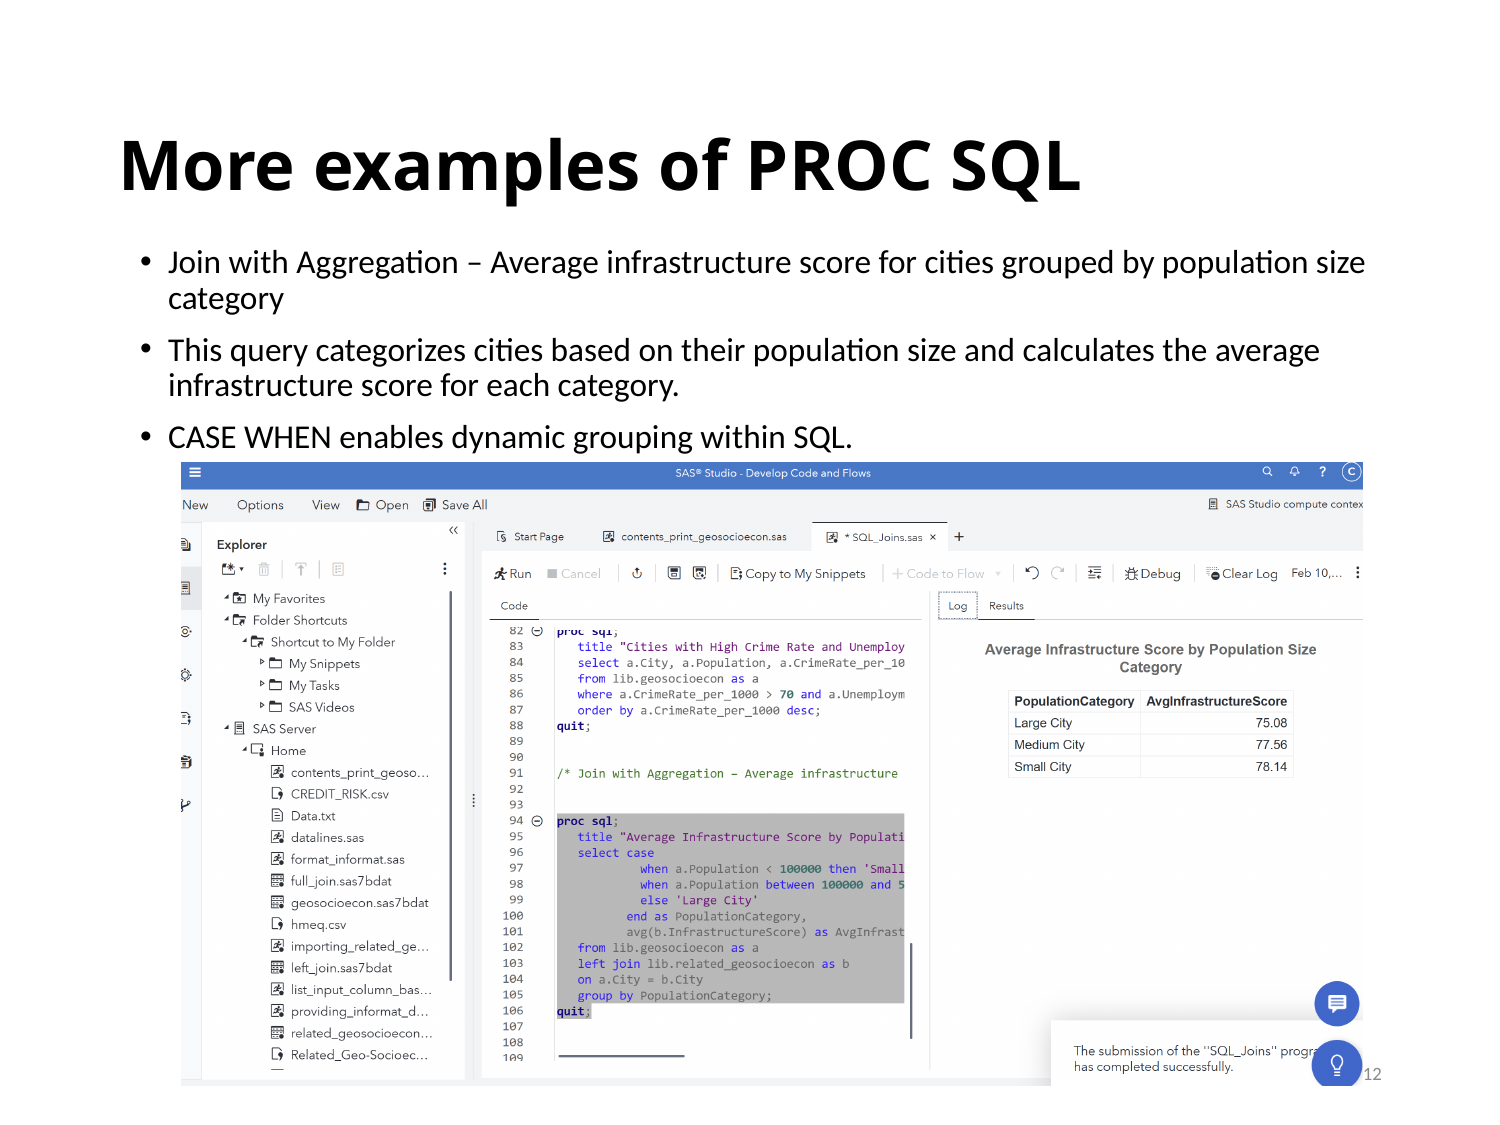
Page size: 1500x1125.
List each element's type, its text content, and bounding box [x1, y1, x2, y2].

picture [181, 462, 1363, 1086]
title More examples of PROC SQL [103, 59, 1397, 278]
slide_number 212 [1059, 1042, 1397, 1103]
list Join with Aggregation – Average infrastructure score for cities grouped by population size category This query categorizes cities based on their population size and calculates the average infrastructure score for each category. CASE WHEN enables dynamic grouping within SQL. [125, 237, 1419, 1020]
